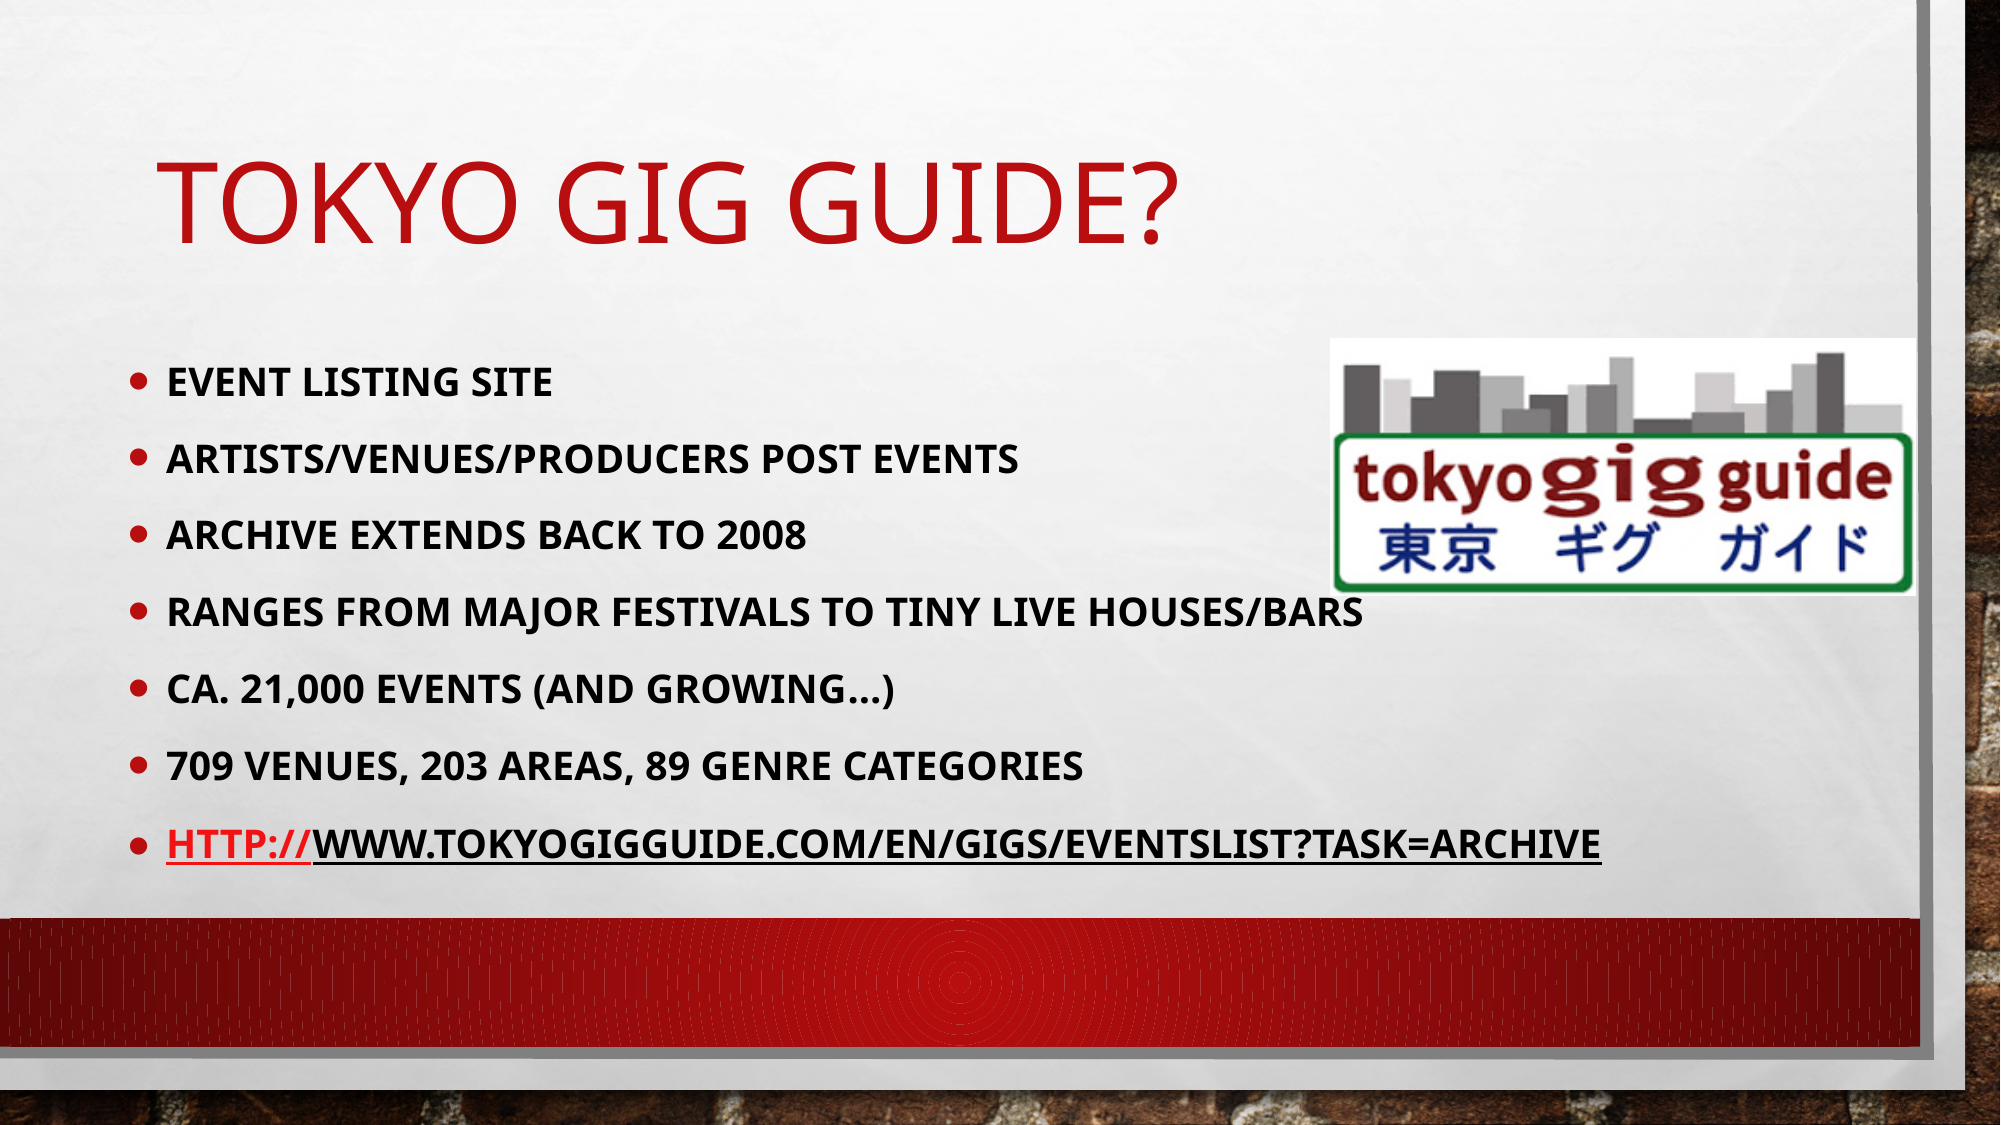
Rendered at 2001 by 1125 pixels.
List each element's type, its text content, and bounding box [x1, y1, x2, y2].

title Tokyo gig guide? [112, 112, 1818, 302]
list event listing site Artists/venues/producers post events Archive extends back to 2008 RANGES FROM MAJOR FESTIVALS TO TINY LIVE HOUSES/BARS Ca. 21,000 events (and growing…) 709 venues, 203 areas, 89 genre categories http://www.tokyogigguide.com/en/gigs/eventslist?task=archive [112, 338, 1818, 882]
picture [0, 0, 2000, 1125]
picture [1330, 338, 1917, 597]
